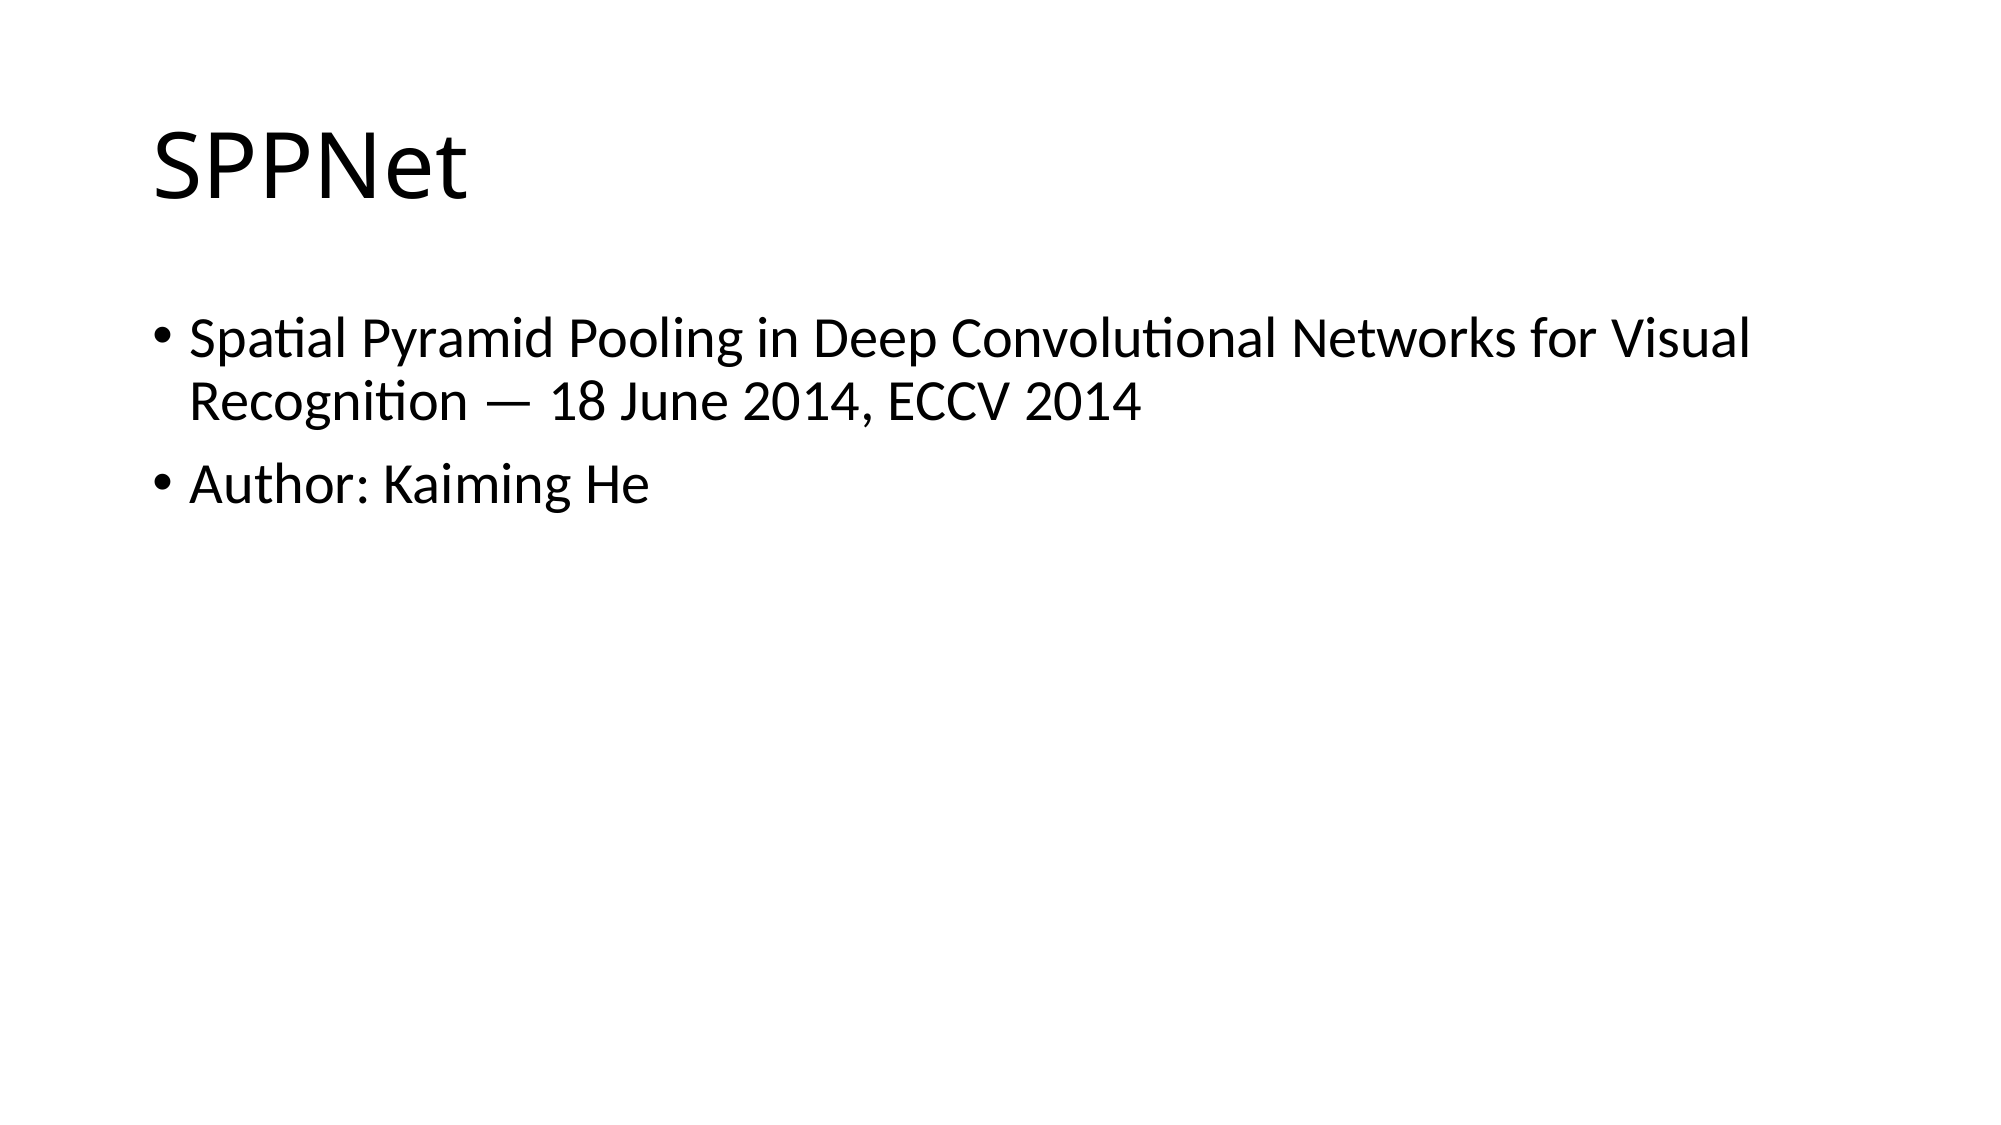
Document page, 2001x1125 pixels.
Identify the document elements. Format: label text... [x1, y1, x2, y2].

title SPPNet [137, 59, 1863, 278]
list Spatial Pyramid Pooling in Deep Convolutional Networks for Visual Recognition — 18 June 2014, ECCV 2014 Author: Kaiming He [137, 299, 1863, 1014]
